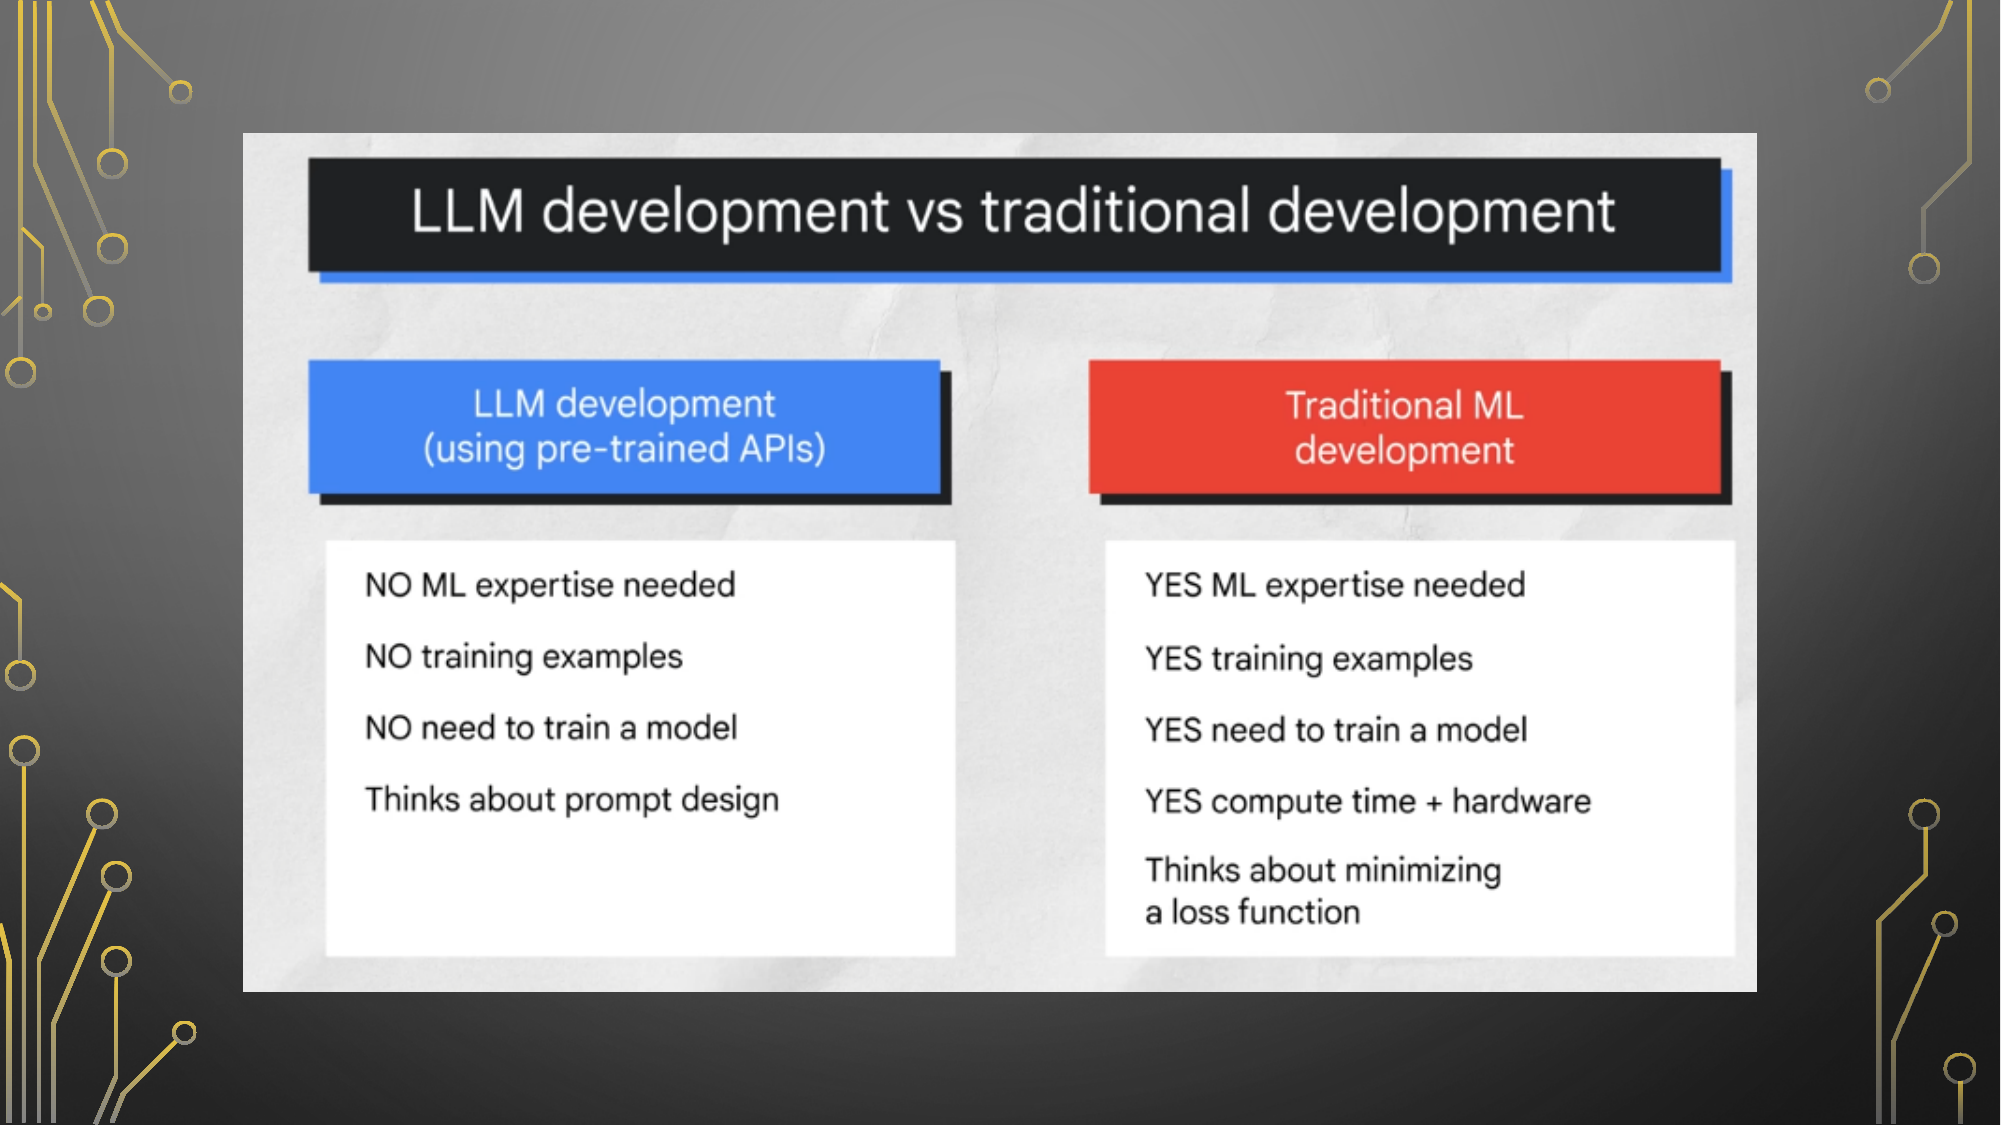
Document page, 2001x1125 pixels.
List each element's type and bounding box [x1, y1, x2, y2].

picture [242, 132, 1757, 993]
